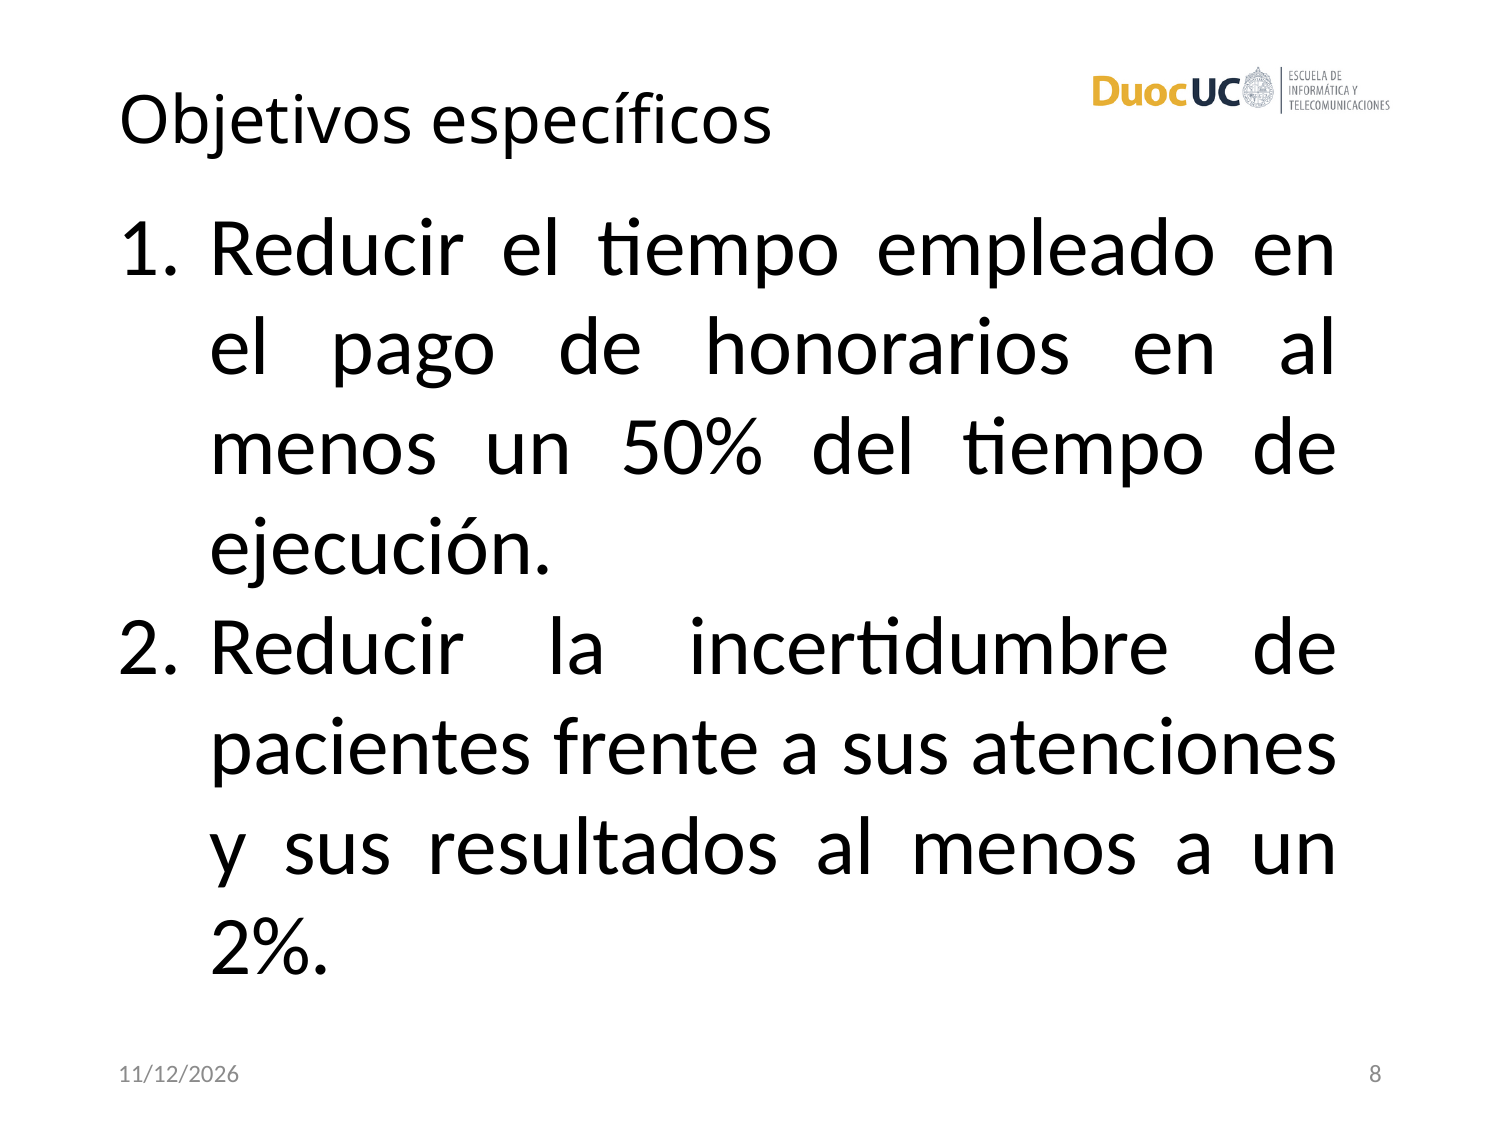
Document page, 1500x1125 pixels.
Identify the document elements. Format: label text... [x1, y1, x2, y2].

title Objetivos específicos [103, 59, 959, 184]
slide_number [103, 1042, 441, 1103]
slide_number 8 [1059, 1042, 1397, 1103]
text_box Reducir el tiempo empleado en el pago de honorarios en al menos un 50% del tiempo de ejecución. Reducir la incertidumbre de pacientes frente a sus atenciones y sus resultados al menos a un 2%. [103, 184, 1380, 999]
picture [1085, 59, 1397, 118]
